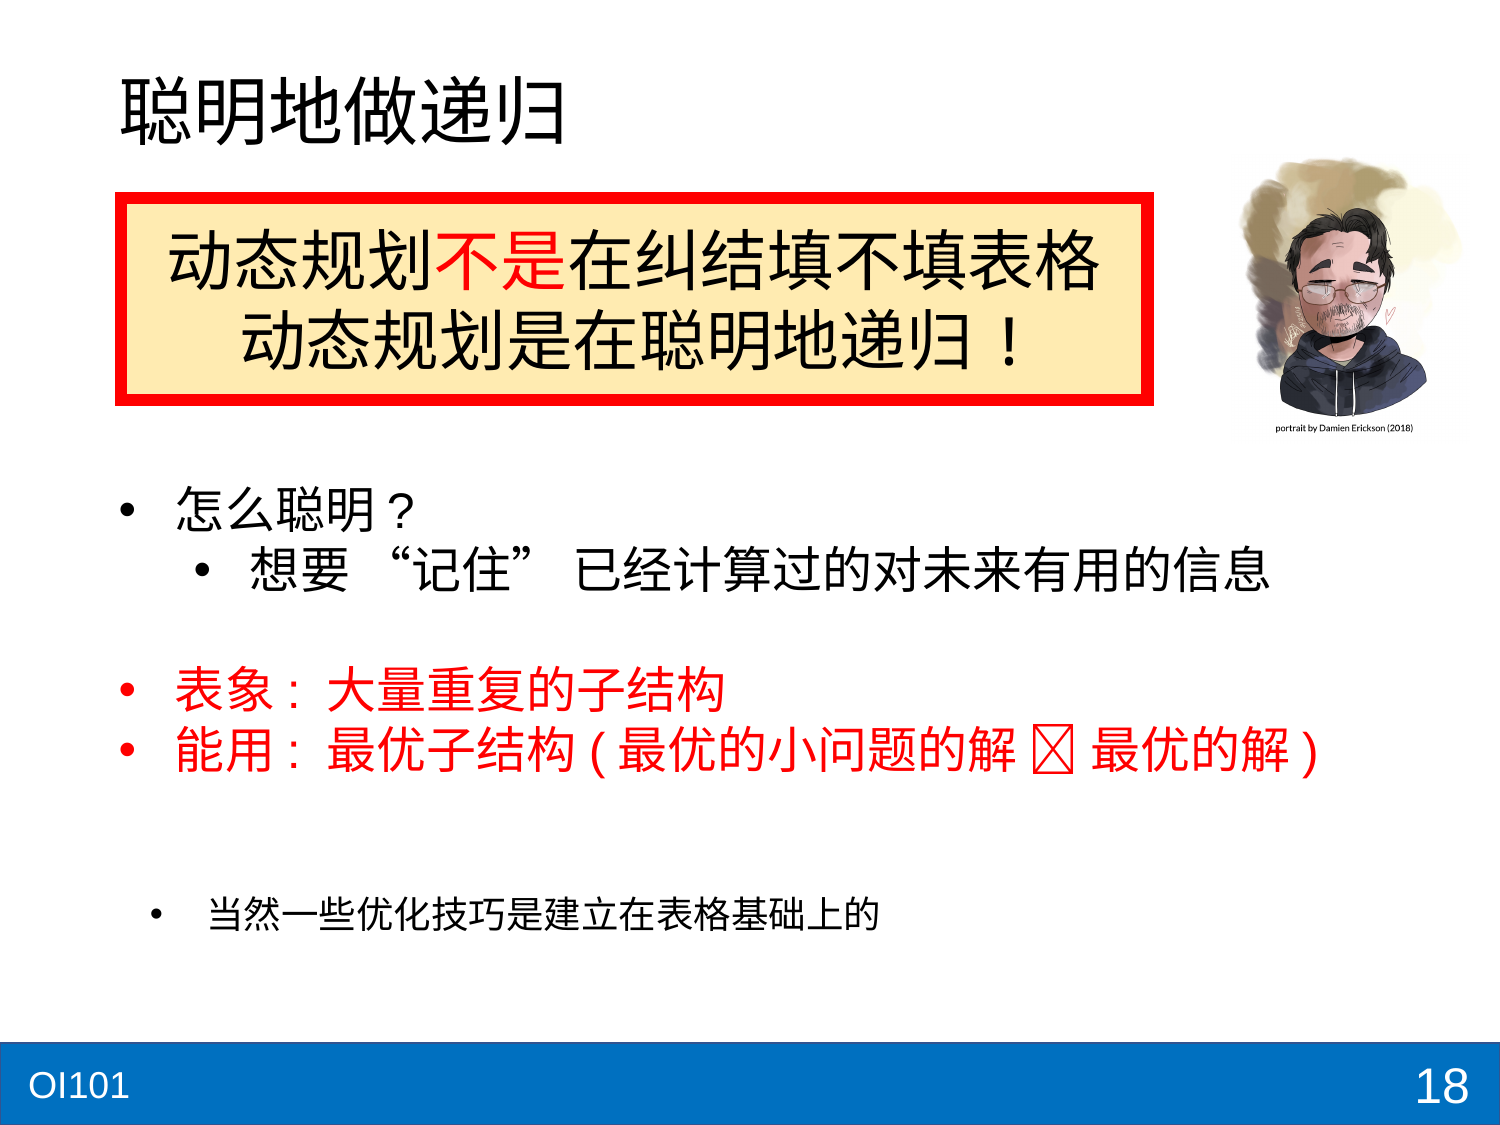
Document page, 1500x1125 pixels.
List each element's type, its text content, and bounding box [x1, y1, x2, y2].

title 聪明地做递归 [103, 59, 1397, 171]
text_box 怎么聪明? 想要 “记住” 已经计算过的对未来有用的信息 表象: 大量重复的子结构 能用: 最优子结构(最优的小问题的解  最优的解) [103, 471, 1334, 787]
text_box 当然一些优化技巧是建立在表格基础上的 [135, 883, 897, 943]
picture [1231, 154, 1470, 444]
text_box 动态规划不是在纠结填不填表格 动态规划是在聪明地递归! [120, 197, 1148, 401]
slide_number 18 [1147, 1054, 1485, 1114]
